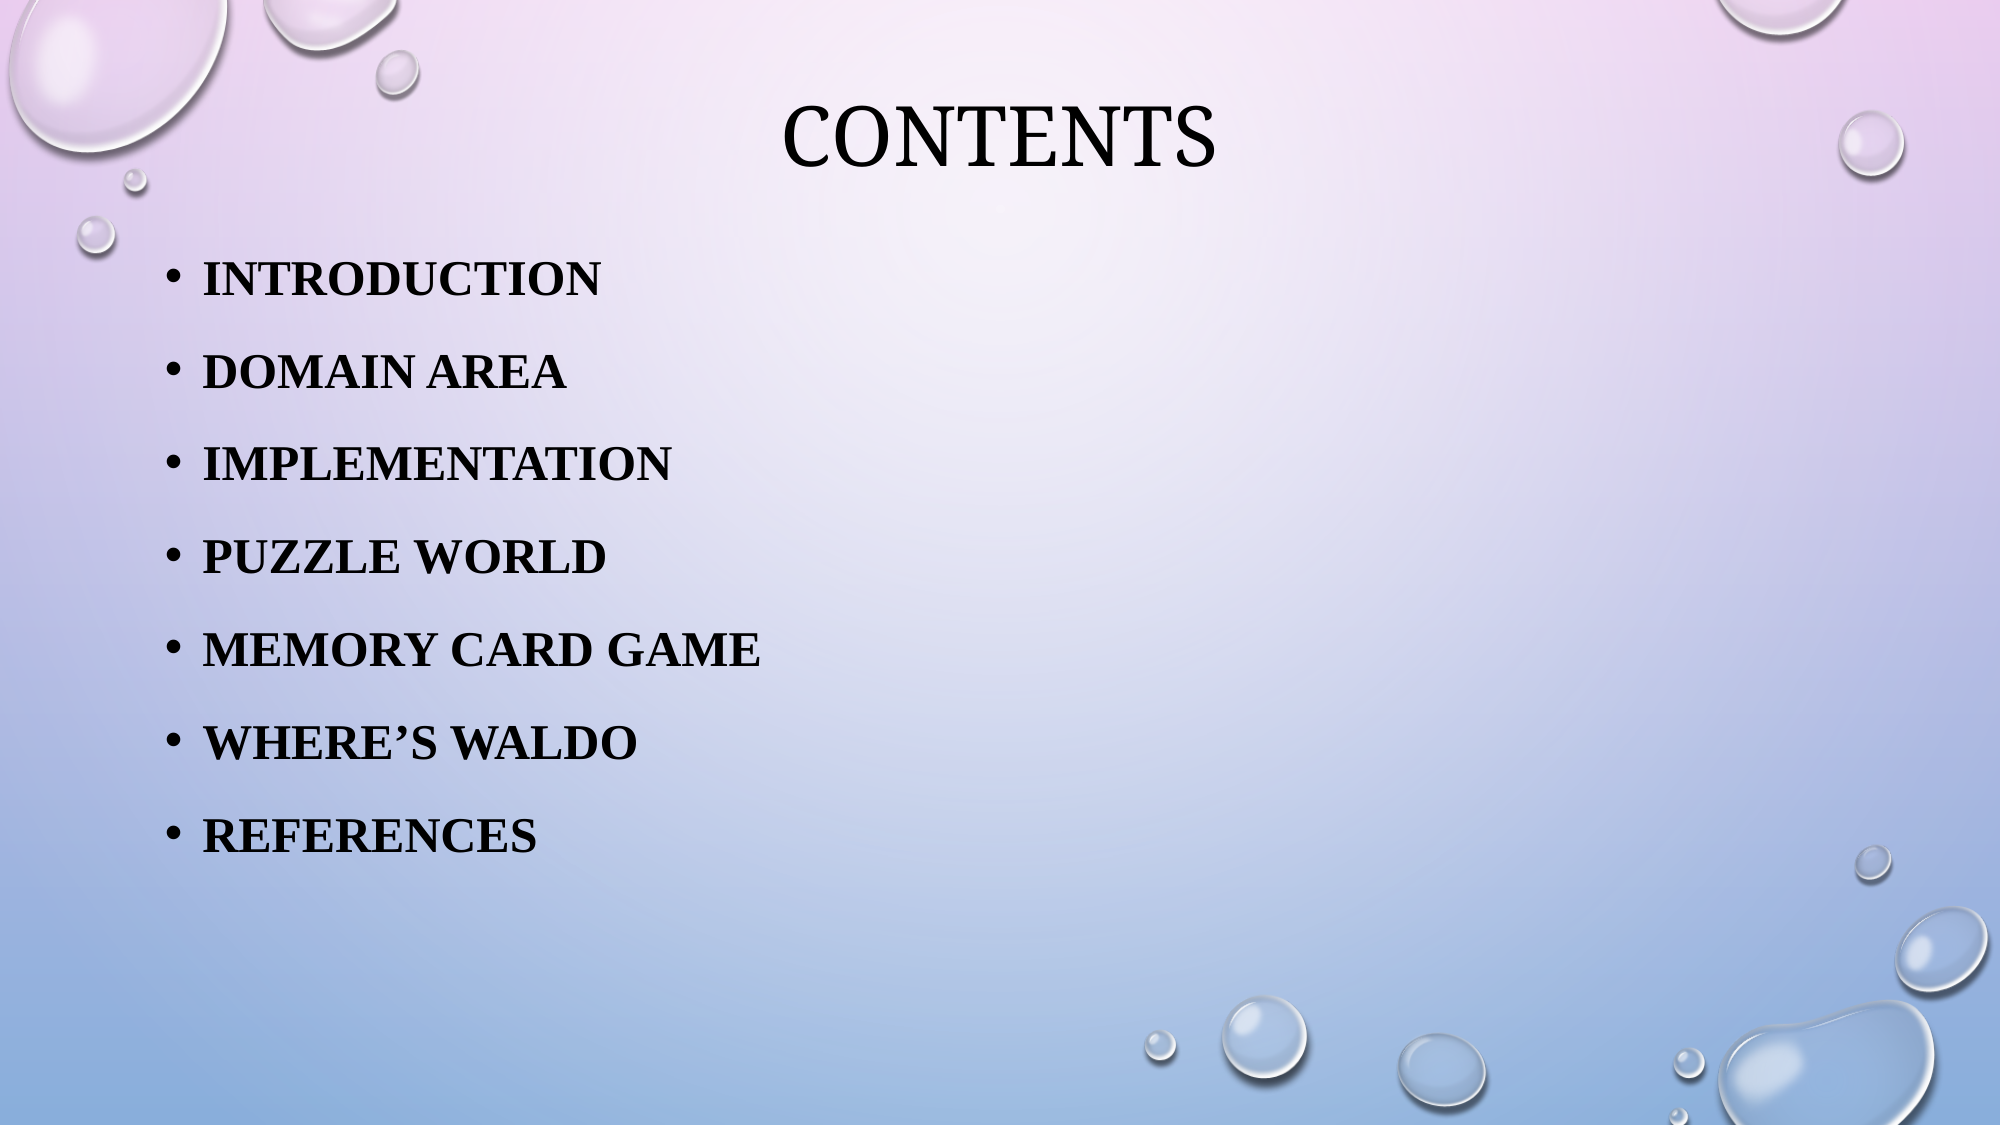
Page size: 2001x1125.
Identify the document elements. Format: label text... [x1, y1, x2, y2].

picture [0, 0, 2000, 1125]
list Introduction DOMAIN AREA IMPLEMENTATION PUZZLE WORLD MEMORY CARD GAME Where’s waldo REFERENCES [149, 225, 1850, 950]
title CONTENTS [149, 12, 1851, 266]
